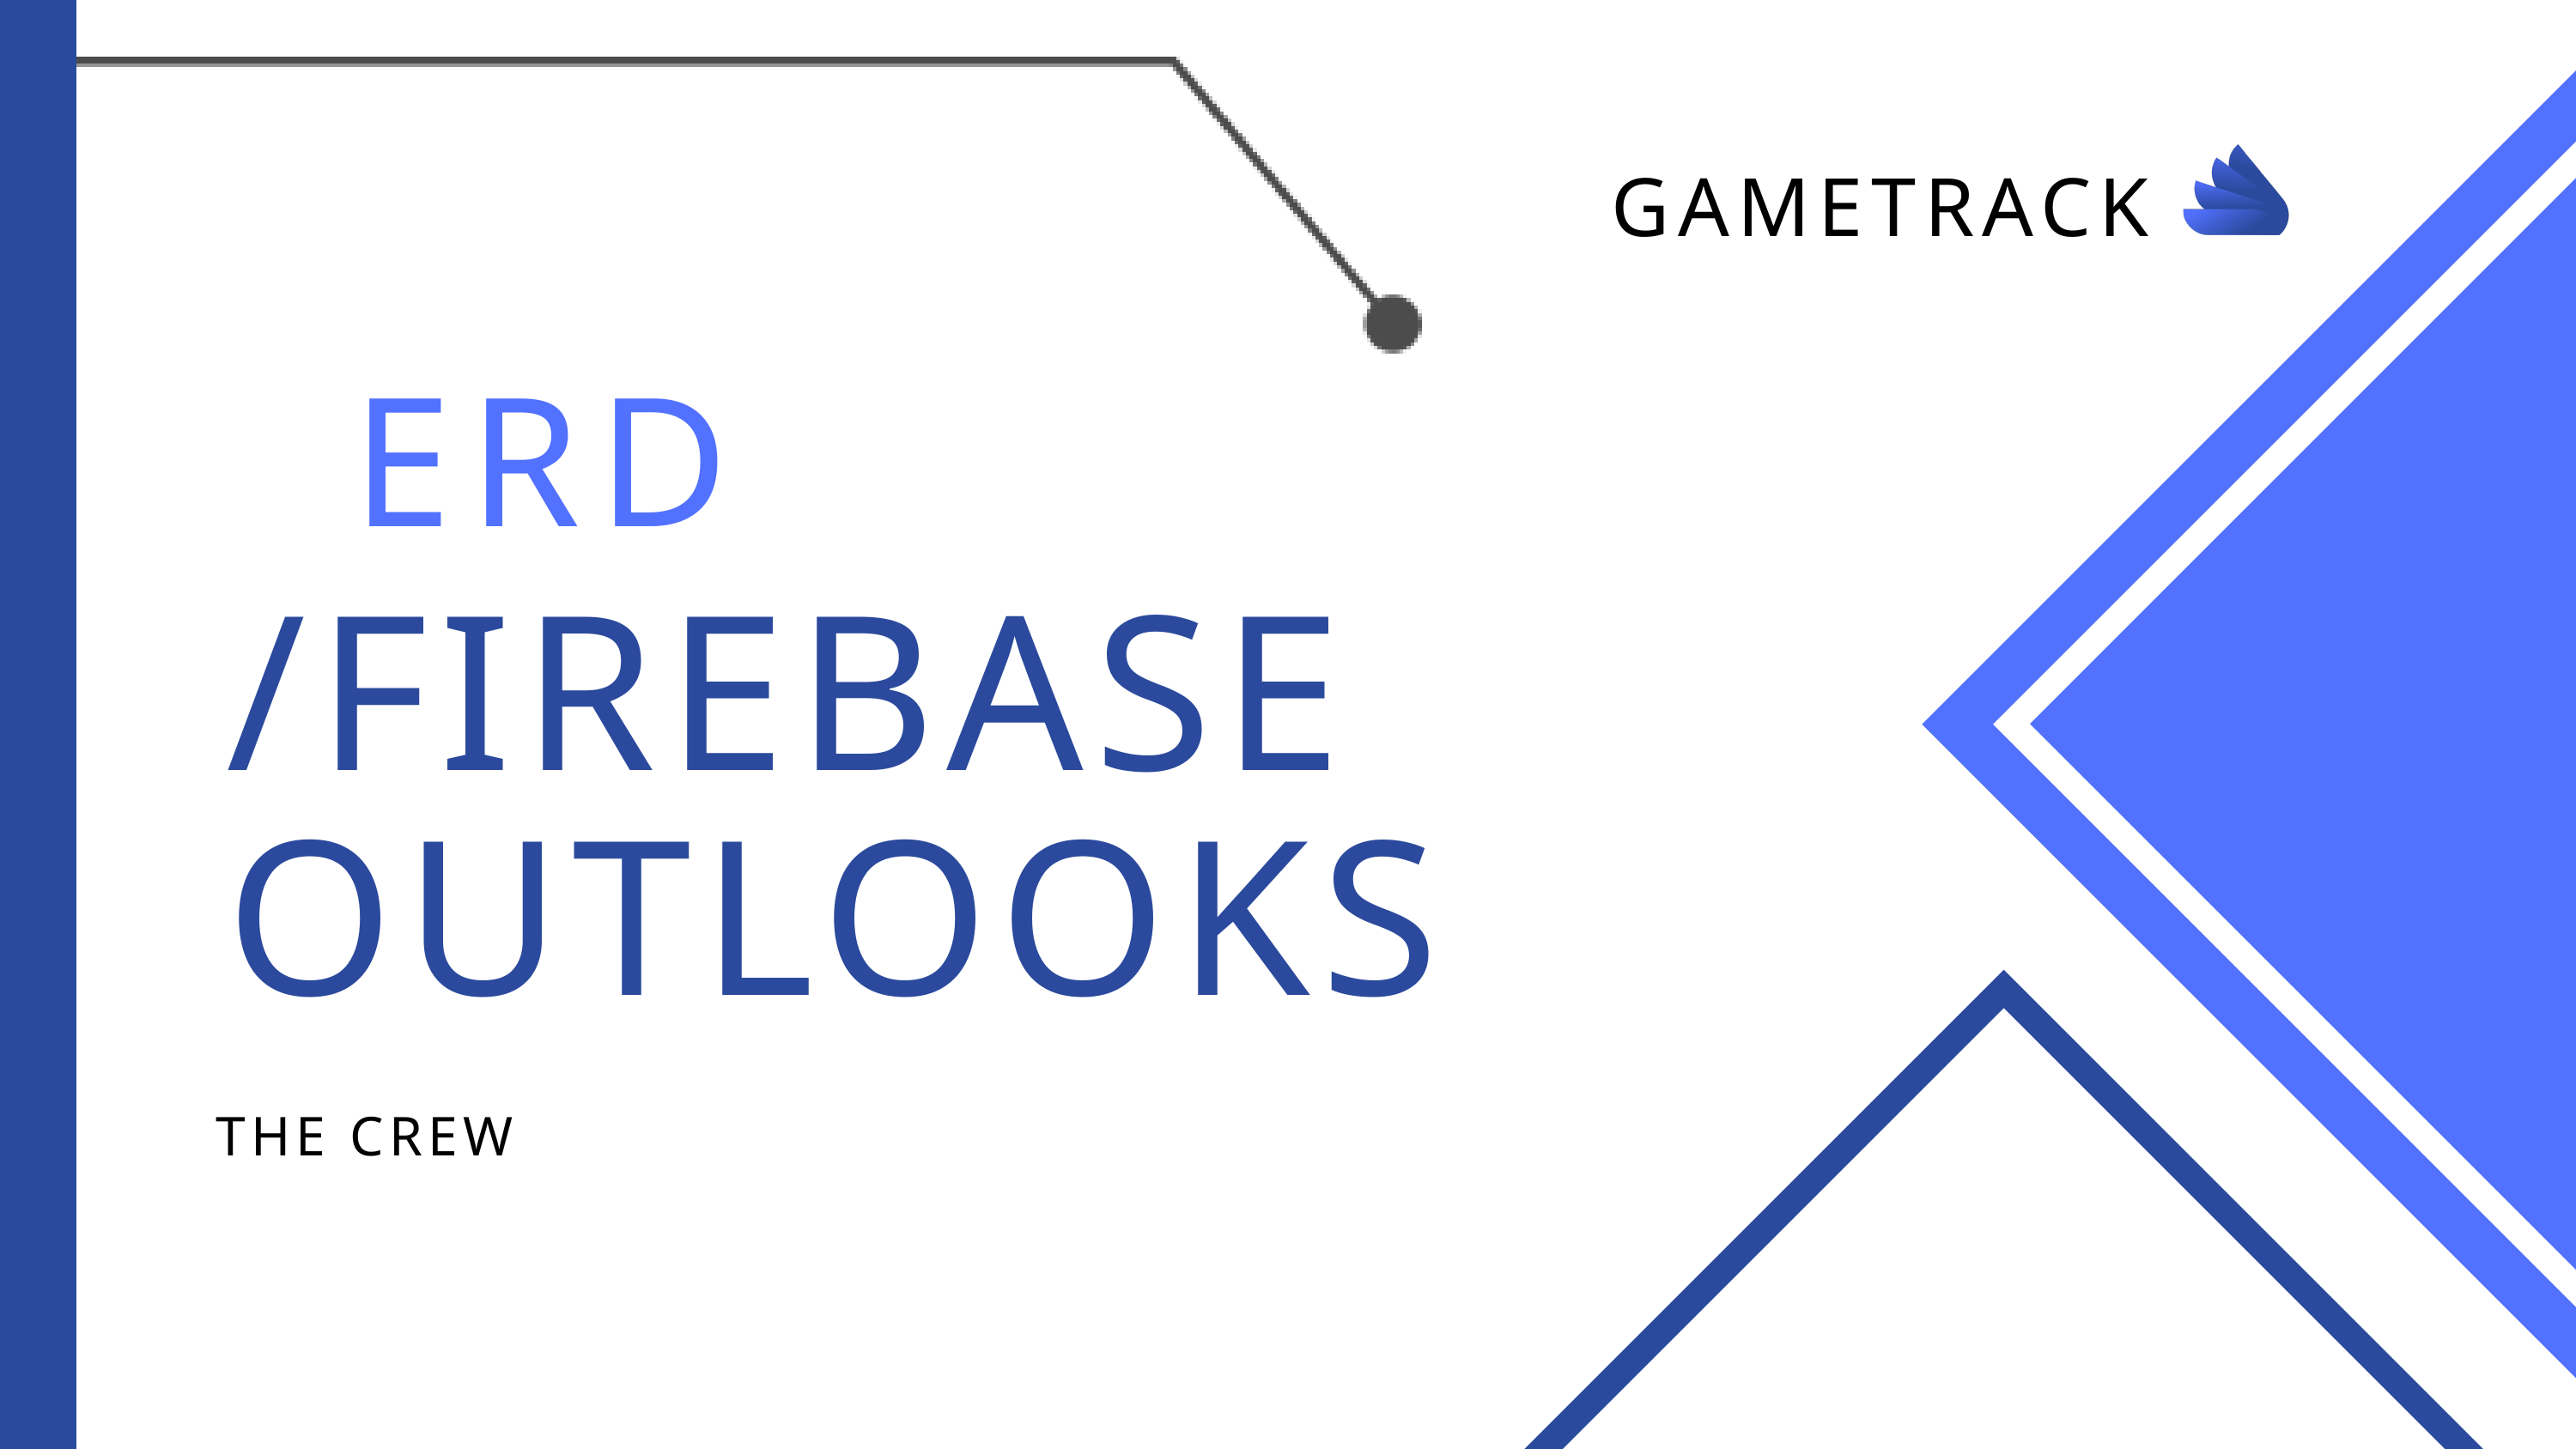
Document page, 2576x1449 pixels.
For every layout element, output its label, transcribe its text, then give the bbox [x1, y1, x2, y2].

text_box THE CREW [216, 1091, 1993, 1167]
text_box [83, 57, 1422, 354]
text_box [0, 0, 76, 1449]
text_box ERD [352, 374, 2109, 563]
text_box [2113, 261, 2576, 1187]
text_box GAMETRACK [1422, 139, 2149, 252]
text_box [2163, 312, 2576, 1137]
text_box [1569, 1149, 2439, 1449]
text_box /FIREBASE OUTLOOKS [226, 587, 2004, 1039]
text_box [2183, 144, 2292, 235]
